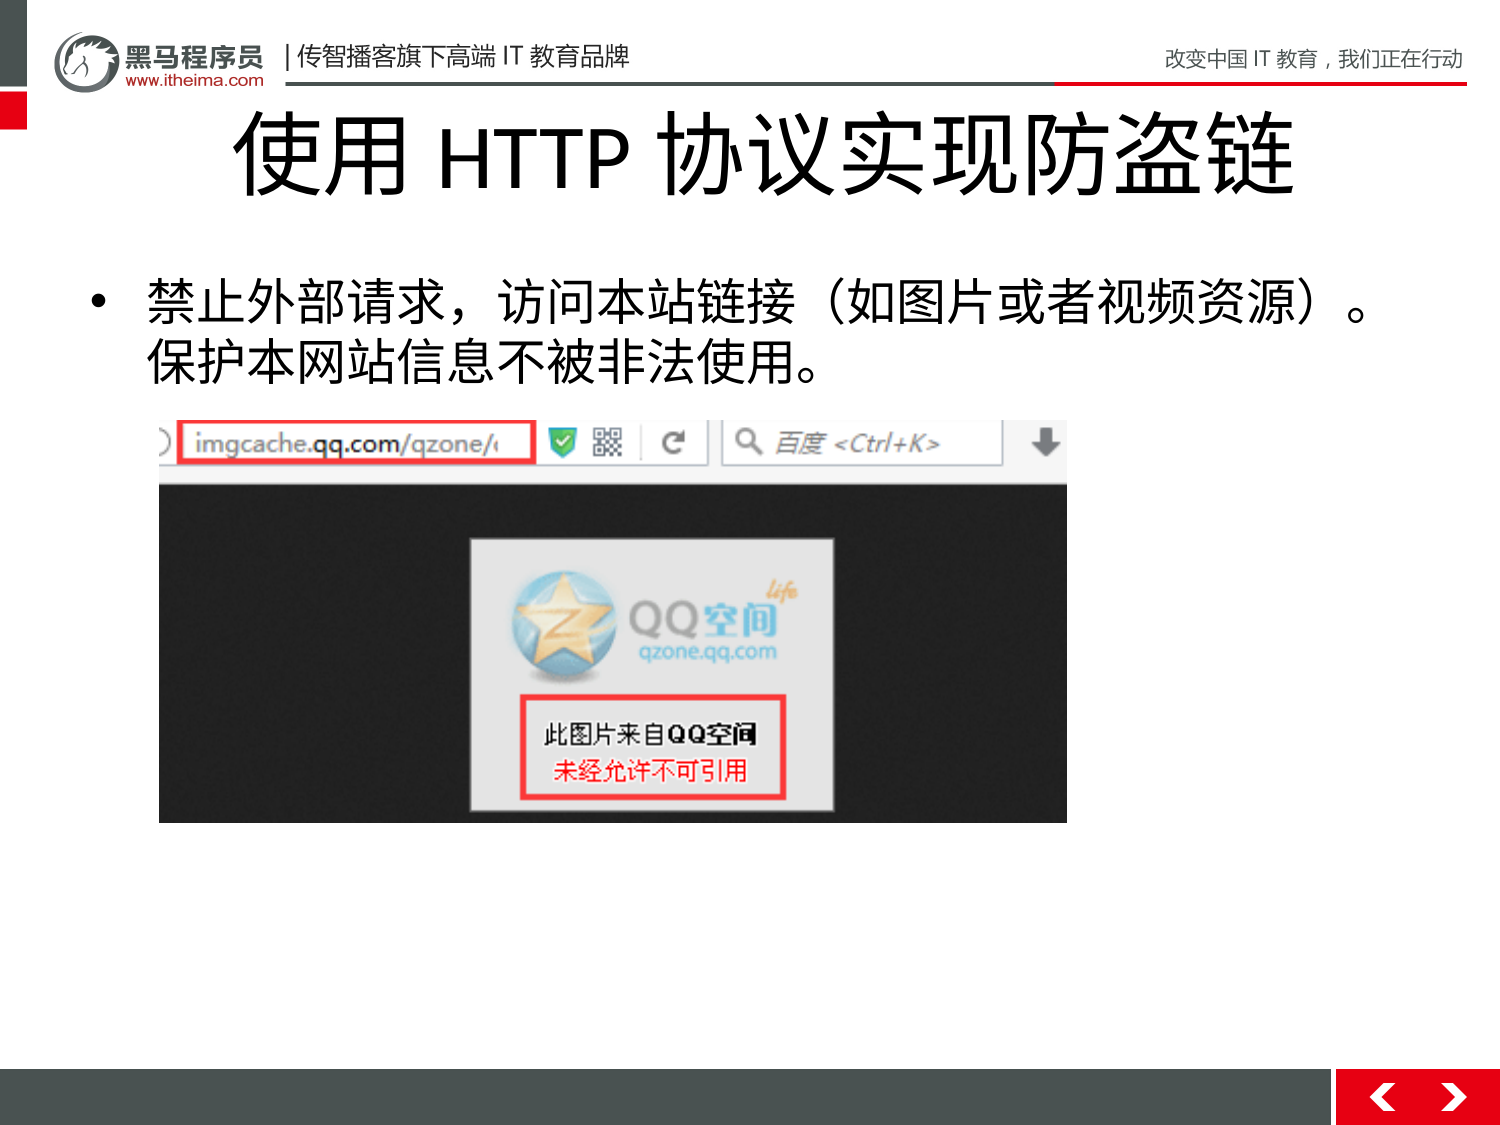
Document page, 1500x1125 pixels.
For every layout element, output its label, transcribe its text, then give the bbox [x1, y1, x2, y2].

list 禁止外部请求，访问本站链接（如图片或者视频资源）。保护本网站信息不被非法使用。 [75, 262, 1425, 1005]
picture [0, 0, 1500, 1125]
title 使用HTTP协议实现防盗链 [88, 90, 1439, 278]
